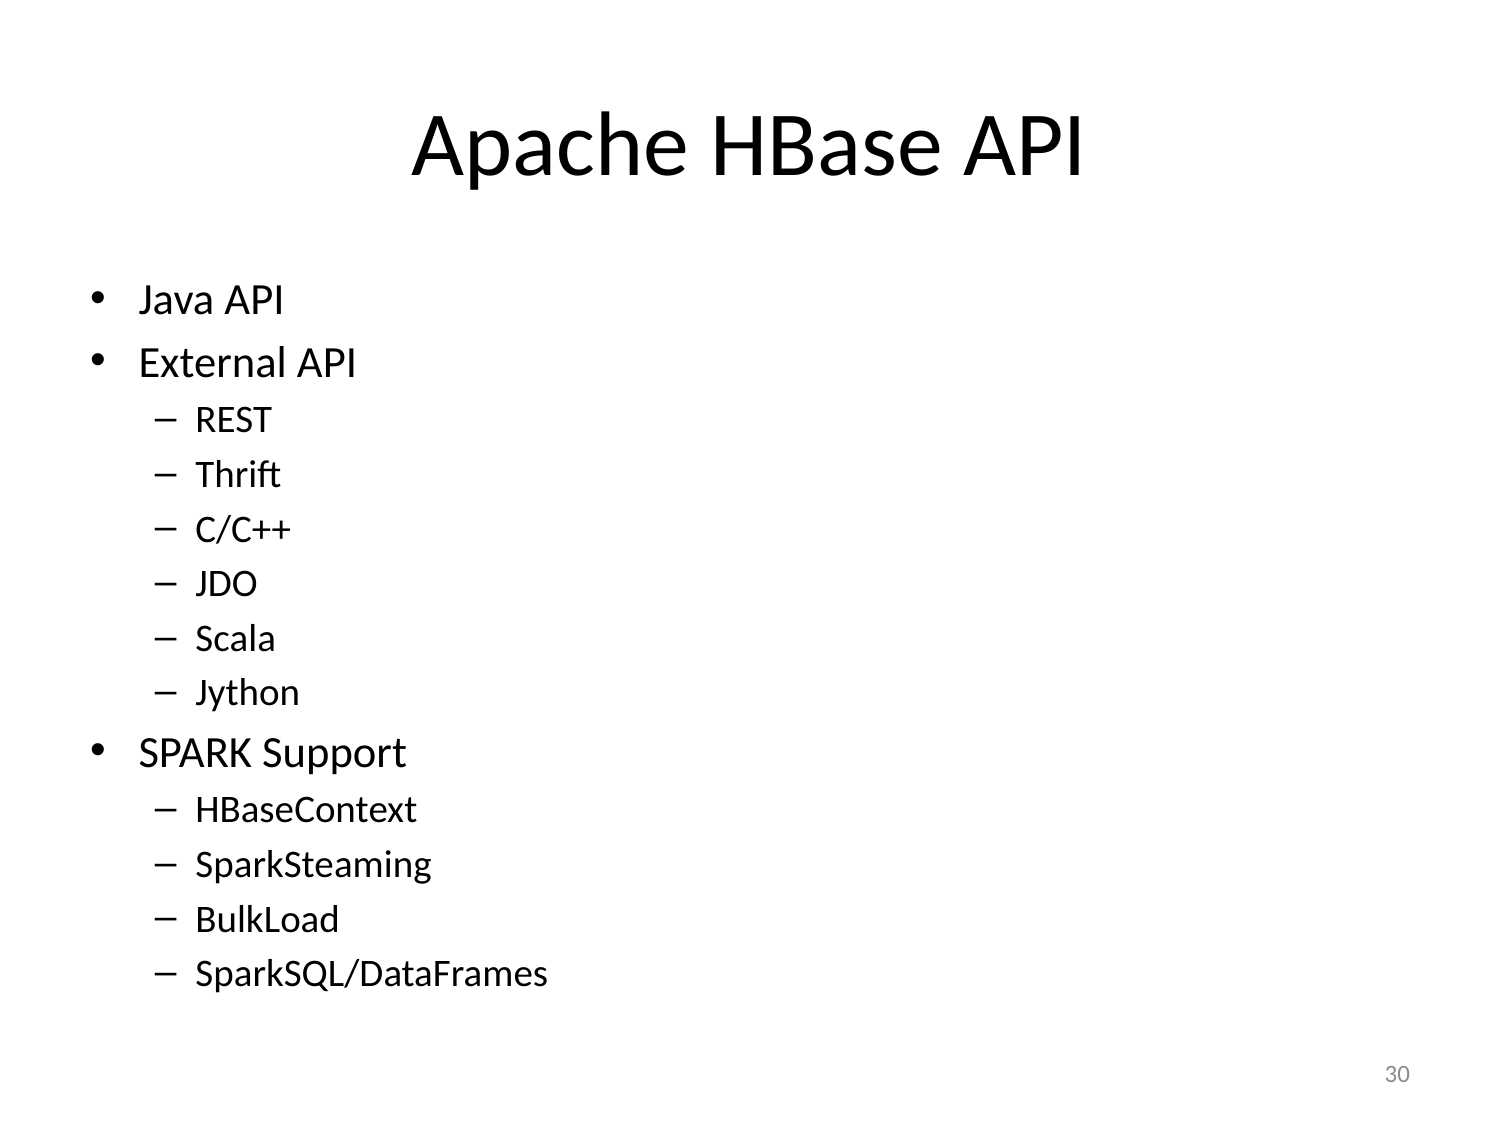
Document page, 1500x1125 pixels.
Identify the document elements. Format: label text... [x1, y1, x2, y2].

slide_number 30 [1074, 1042, 1425, 1103]
title Apache HBase API [75, 45, 1425, 233]
list Java API External API REST Thrift C/C++ JDO Scala Jython SPARK Support HBaseContext SparkSteaming BulkLoad SparkSQL/DataFrames [75, 262, 1425, 1005]
